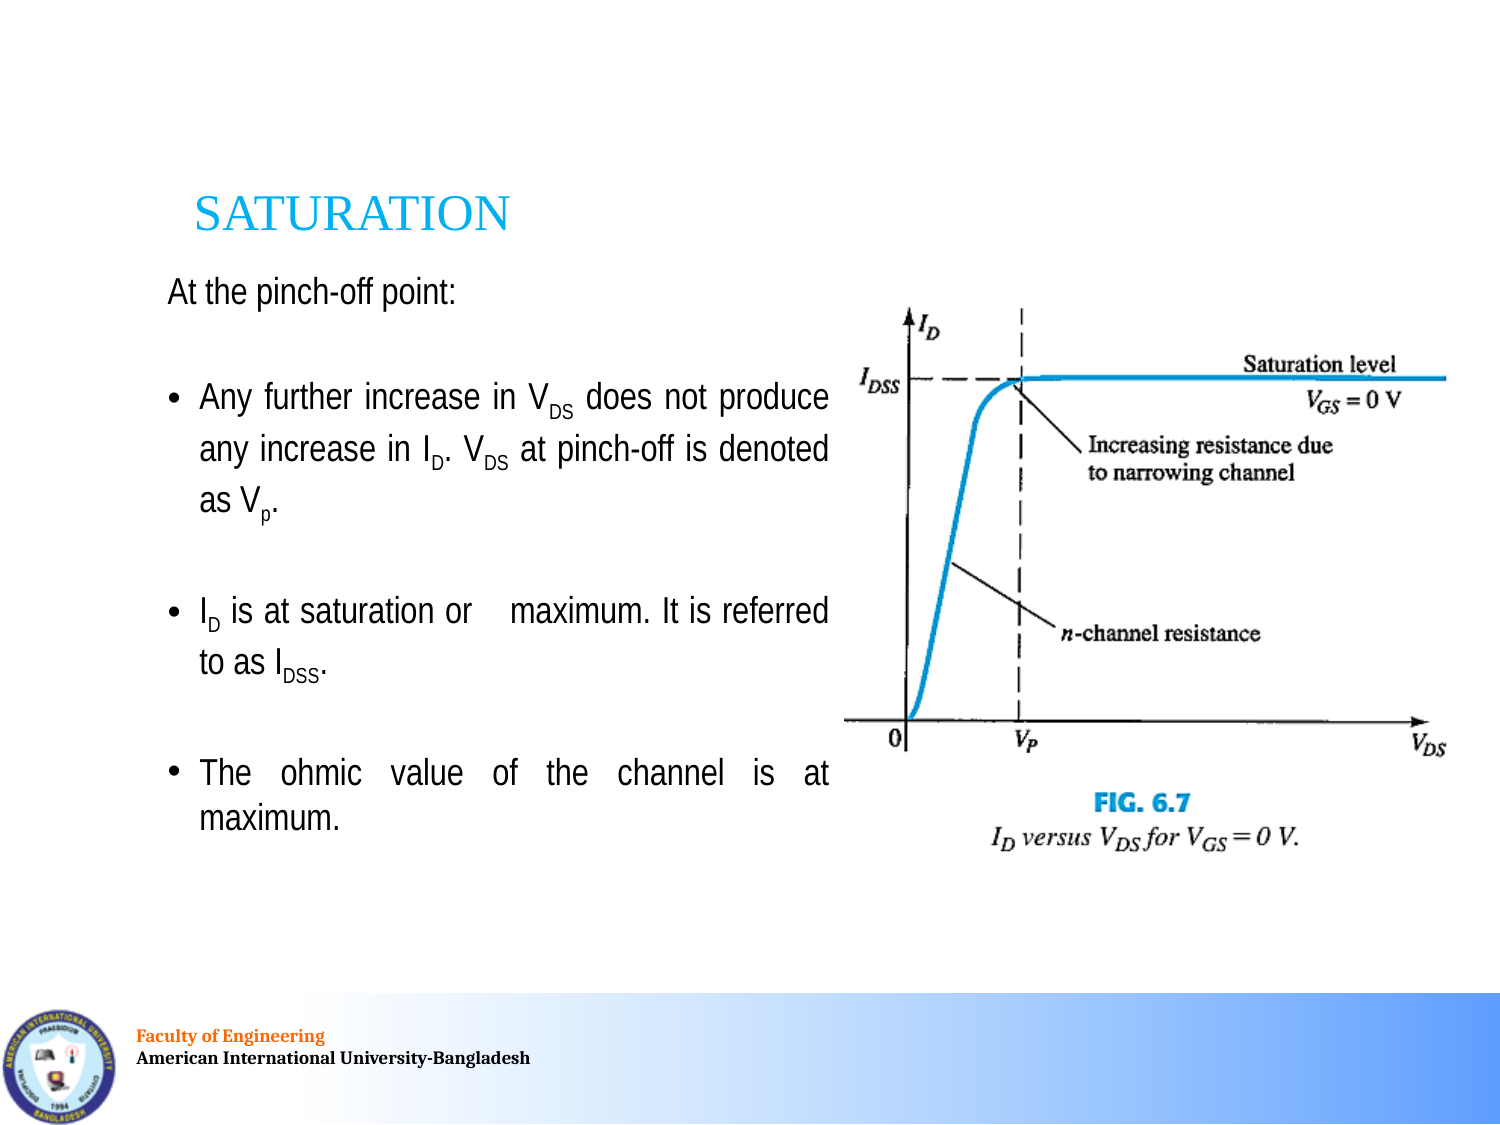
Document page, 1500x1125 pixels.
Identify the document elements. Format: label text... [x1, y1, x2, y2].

picture [844, 292, 1454, 860]
list At the pinch-off point: Any further increase in VDS does not produce any increase in ID. VDS at pinch-off is denoted as Vp. ID is at saturation or maximum. It is referred to as IDSS. The ohmic value of the channel is at maximum. [152, 259, 845, 930]
picture [0, 1007, 119, 1125]
title SATURATION [165, 159, 1385, 260]
